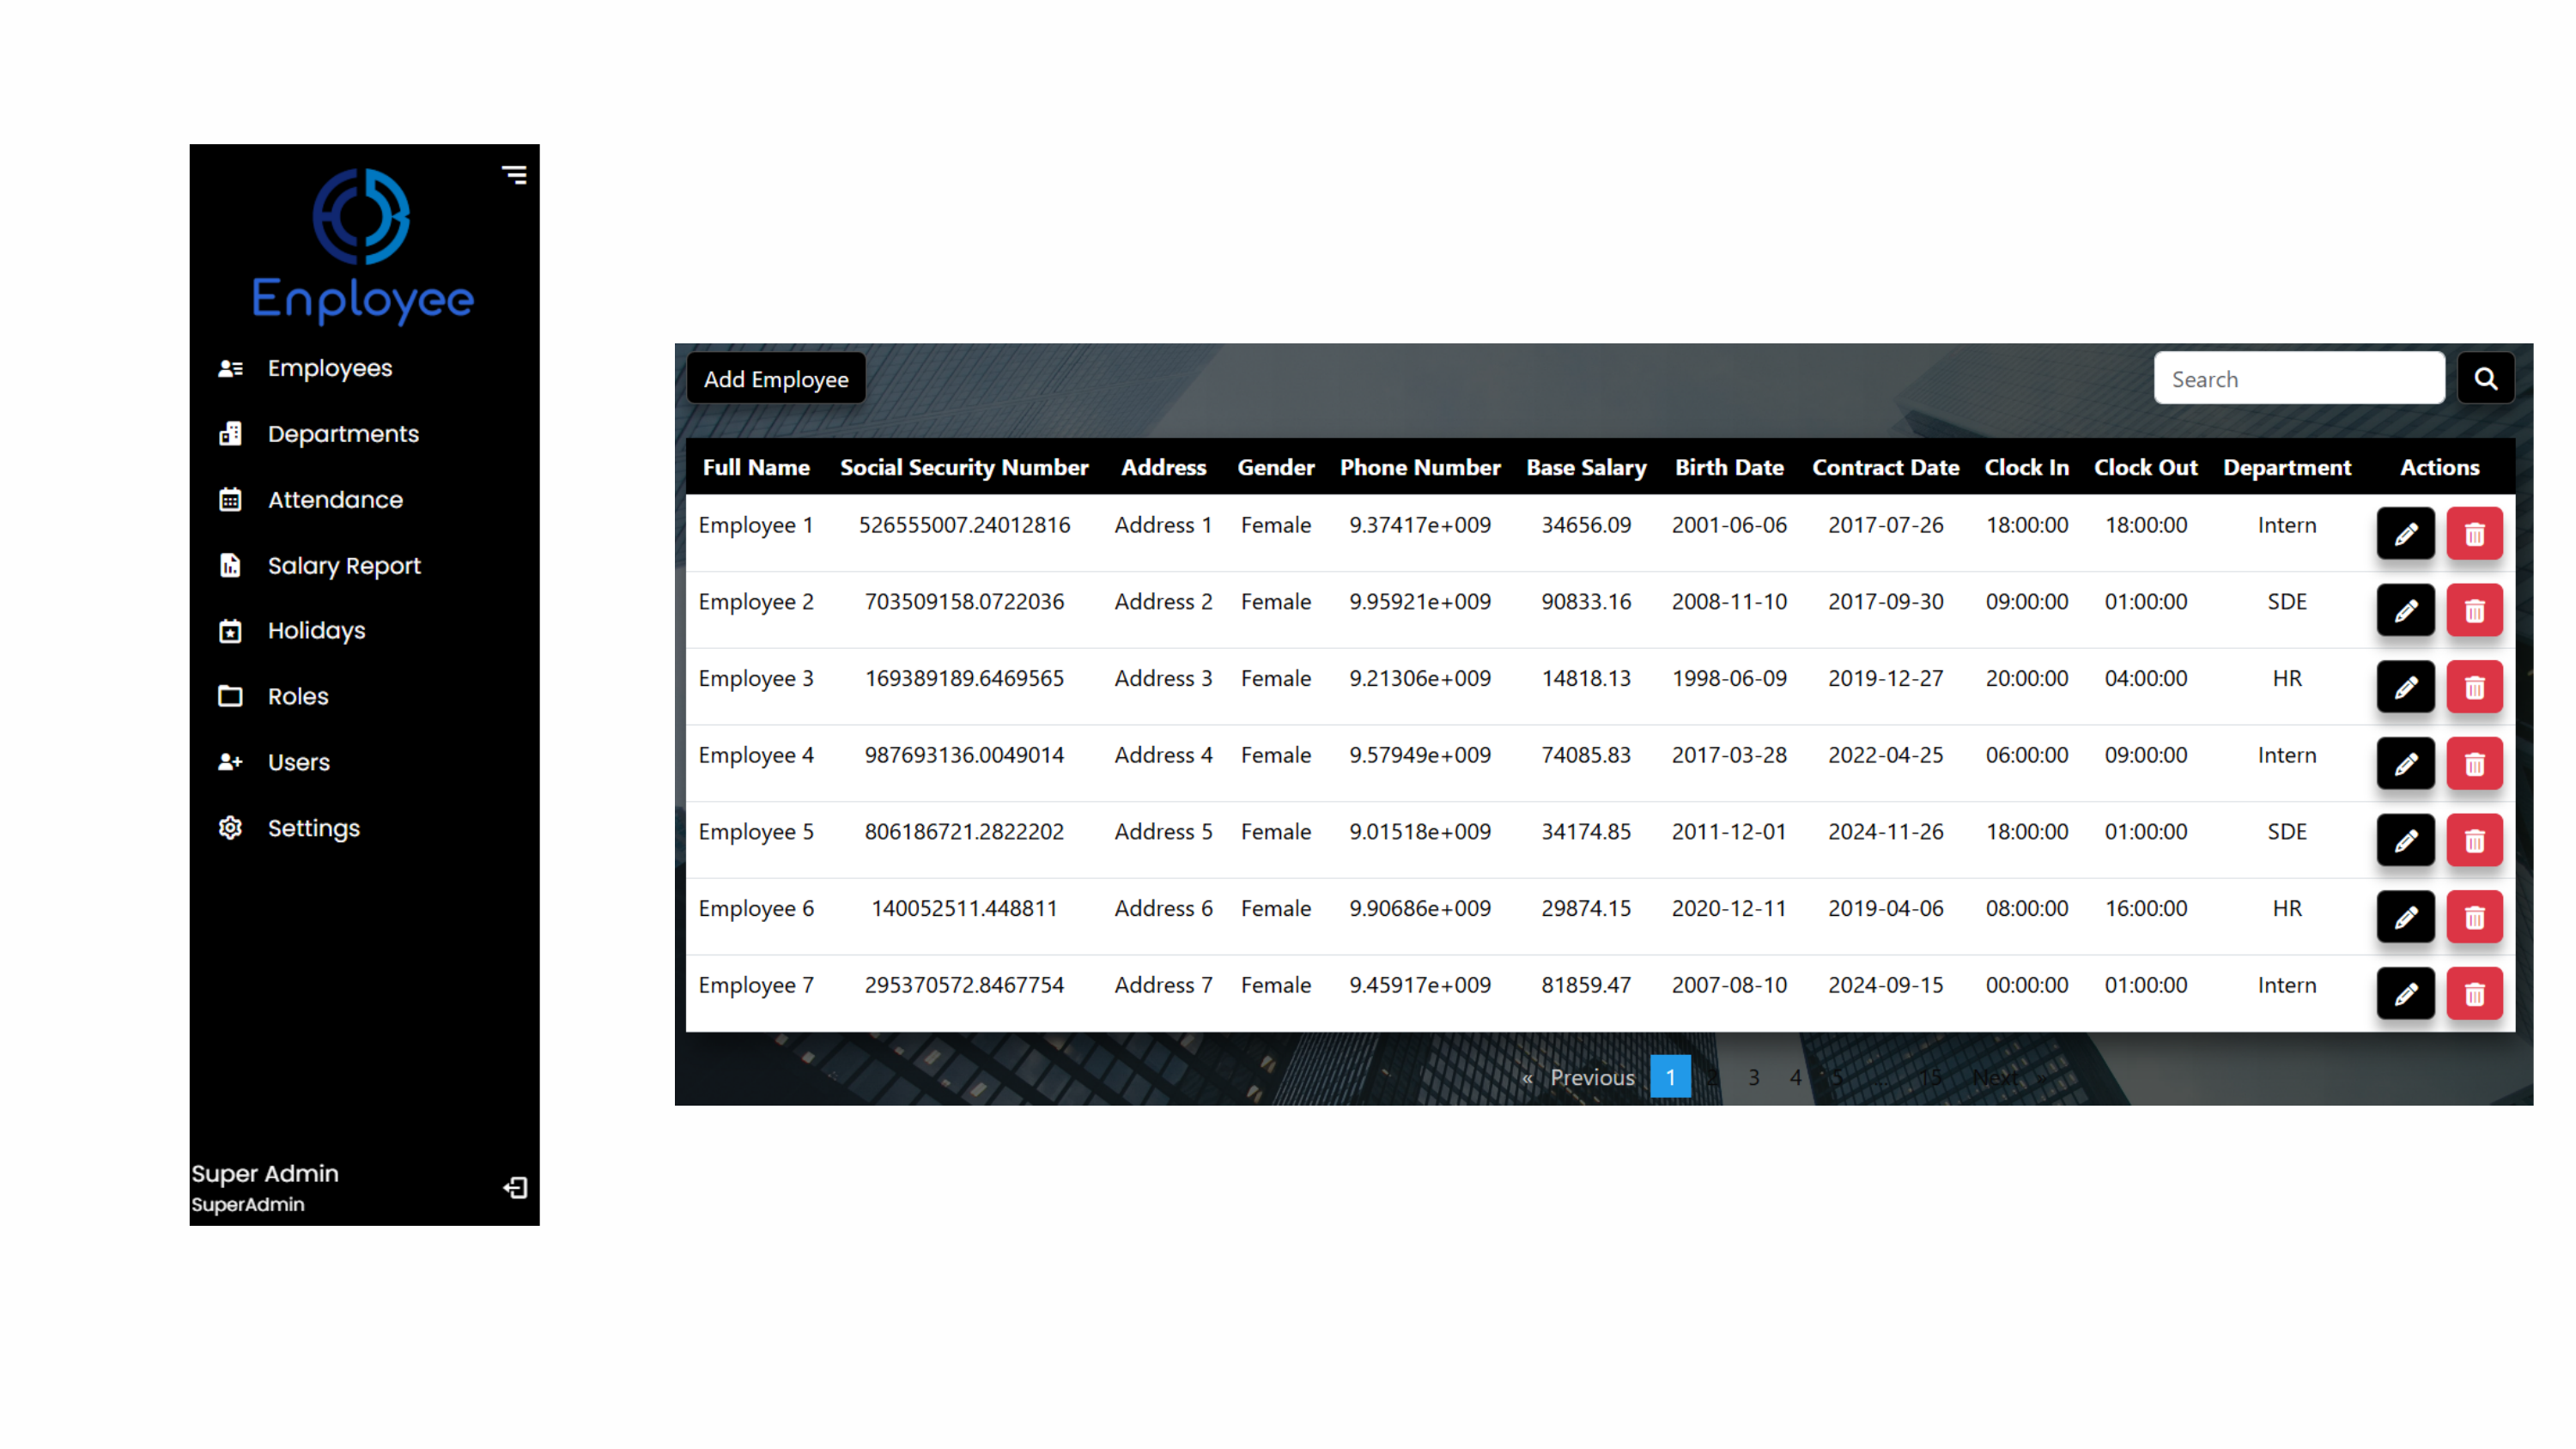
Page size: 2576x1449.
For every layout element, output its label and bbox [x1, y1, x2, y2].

text_box [189, 144, 540, 1226]
text_box [675, 343, 2534, 1106]
